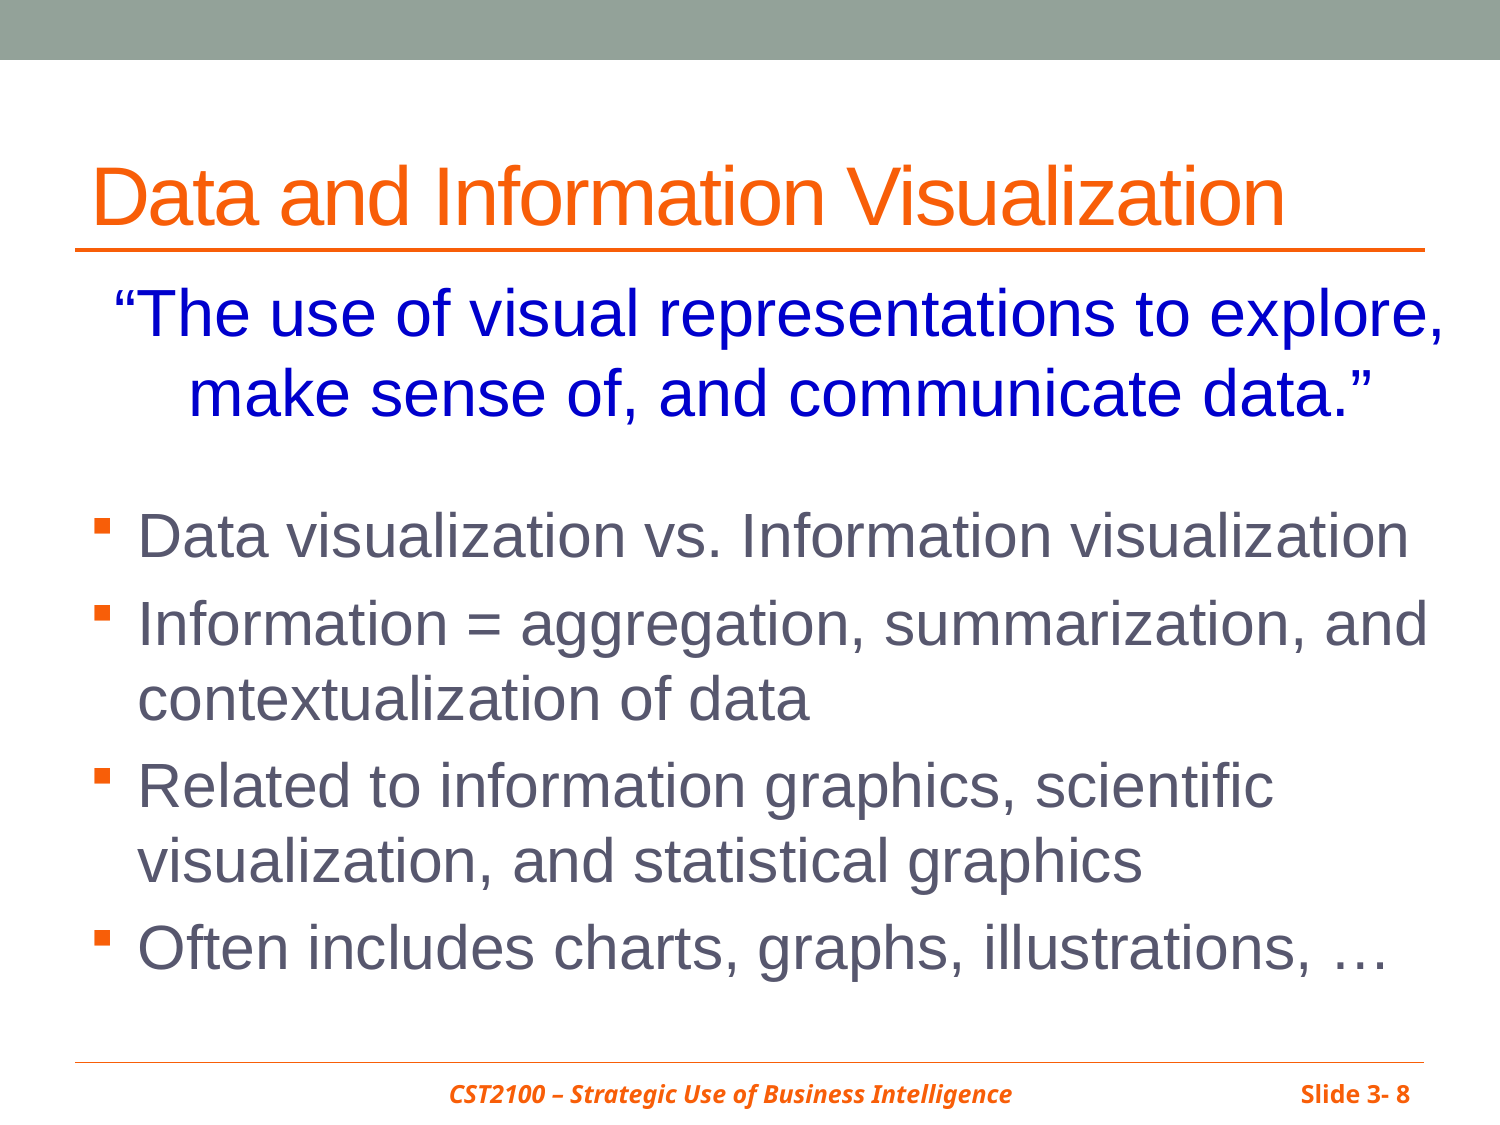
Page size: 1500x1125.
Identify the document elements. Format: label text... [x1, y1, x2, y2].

list “The use of visual representations to explore, make sense of, and communicate data.” Data visualization vs. Information visualization Information = aggregation, summarization, and contextualization of data Related to information graphics, scientific visualization, and statistical graphics Often includes charts, graphs, illustrations, … [75, 262, 1488, 1063]
title Data and Information Visualization [75, 60, 1425, 250]
